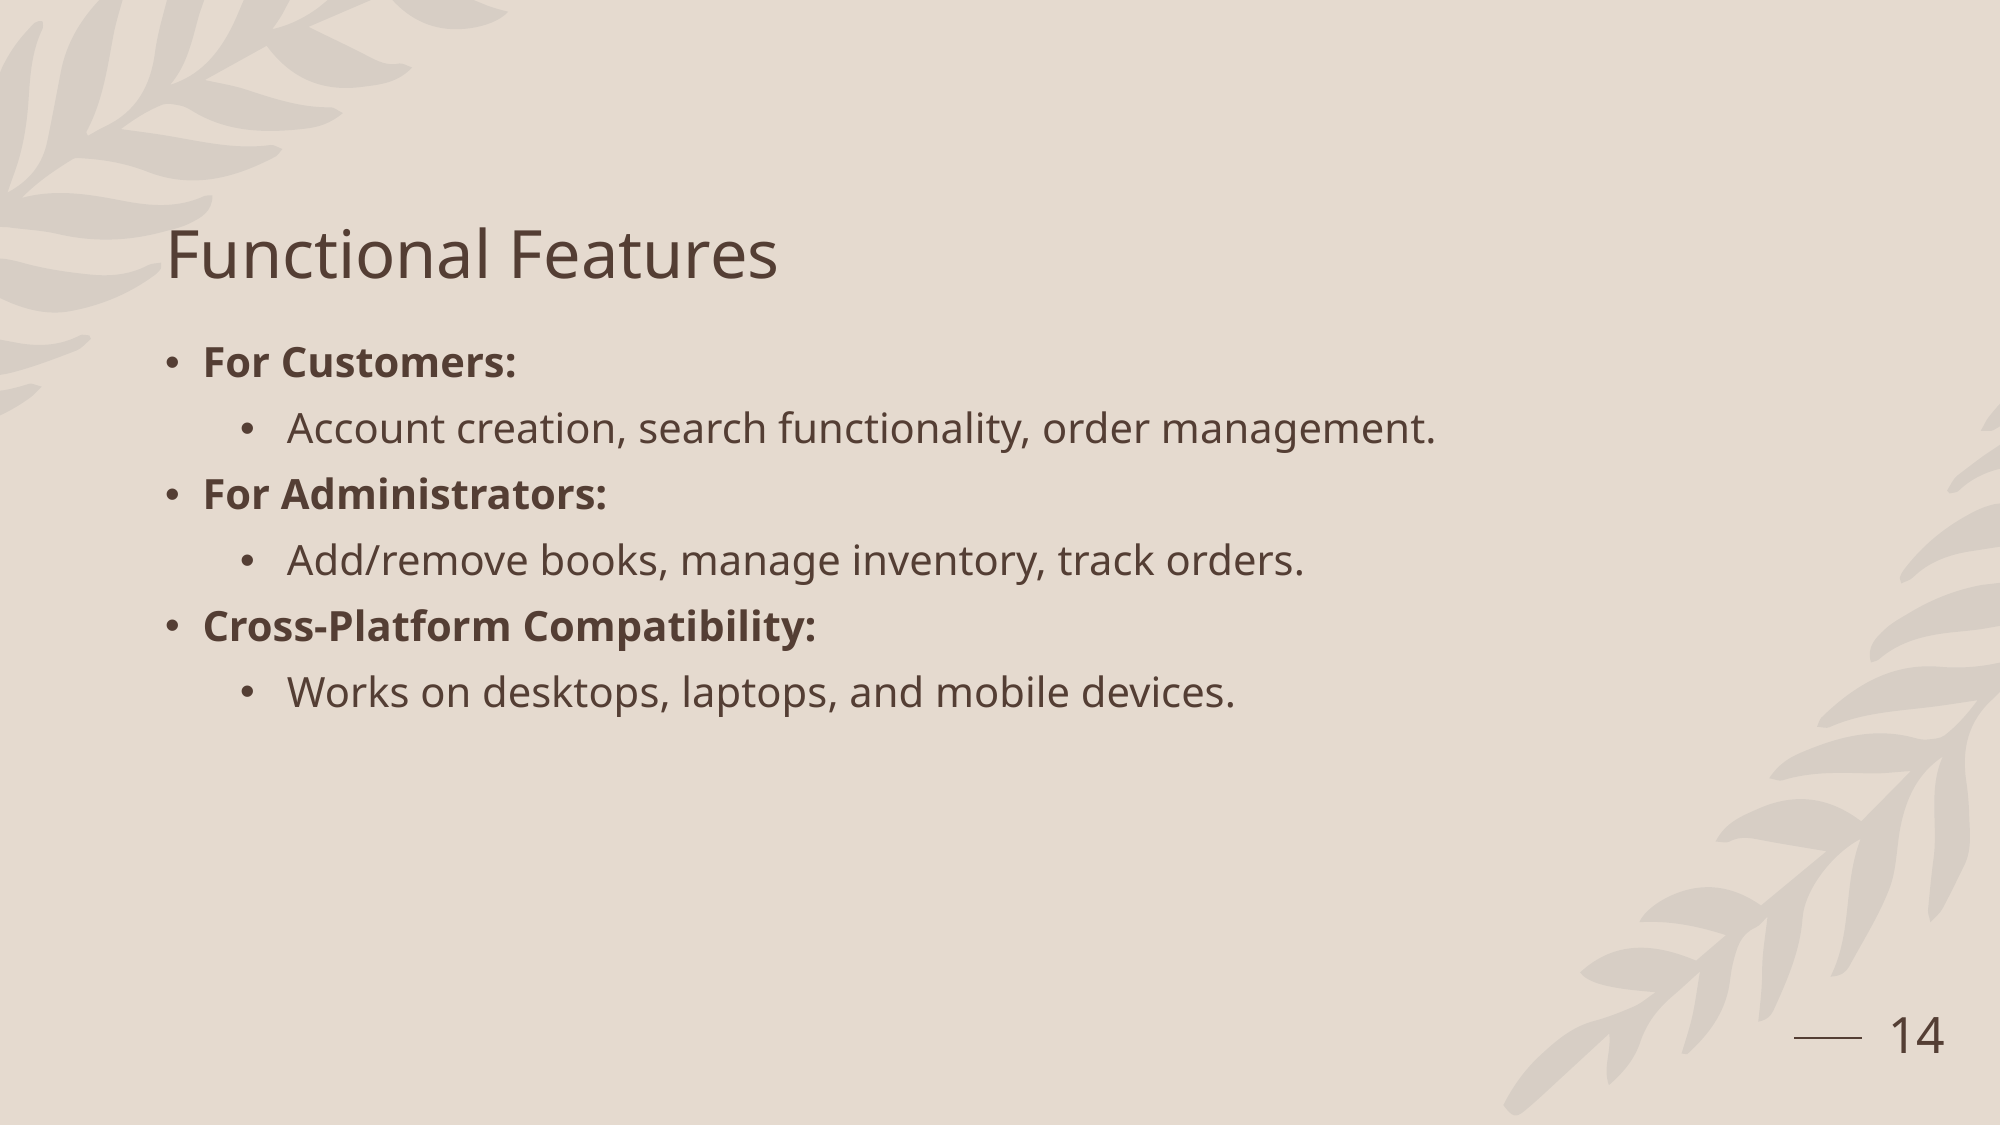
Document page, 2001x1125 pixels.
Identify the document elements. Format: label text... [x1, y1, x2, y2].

slide_number 14 [1862, 964, 1971, 1112]
list For Customers: Account creation, search functionality, order management. For Administrators: Add/remove books, manage inventory, track orders. Cross-Platform Compatibility: Works on desktops, laptops, and mobile devices. [150, 334, 1863, 825]
title Functional Features [150, 149, 1850, 300]
